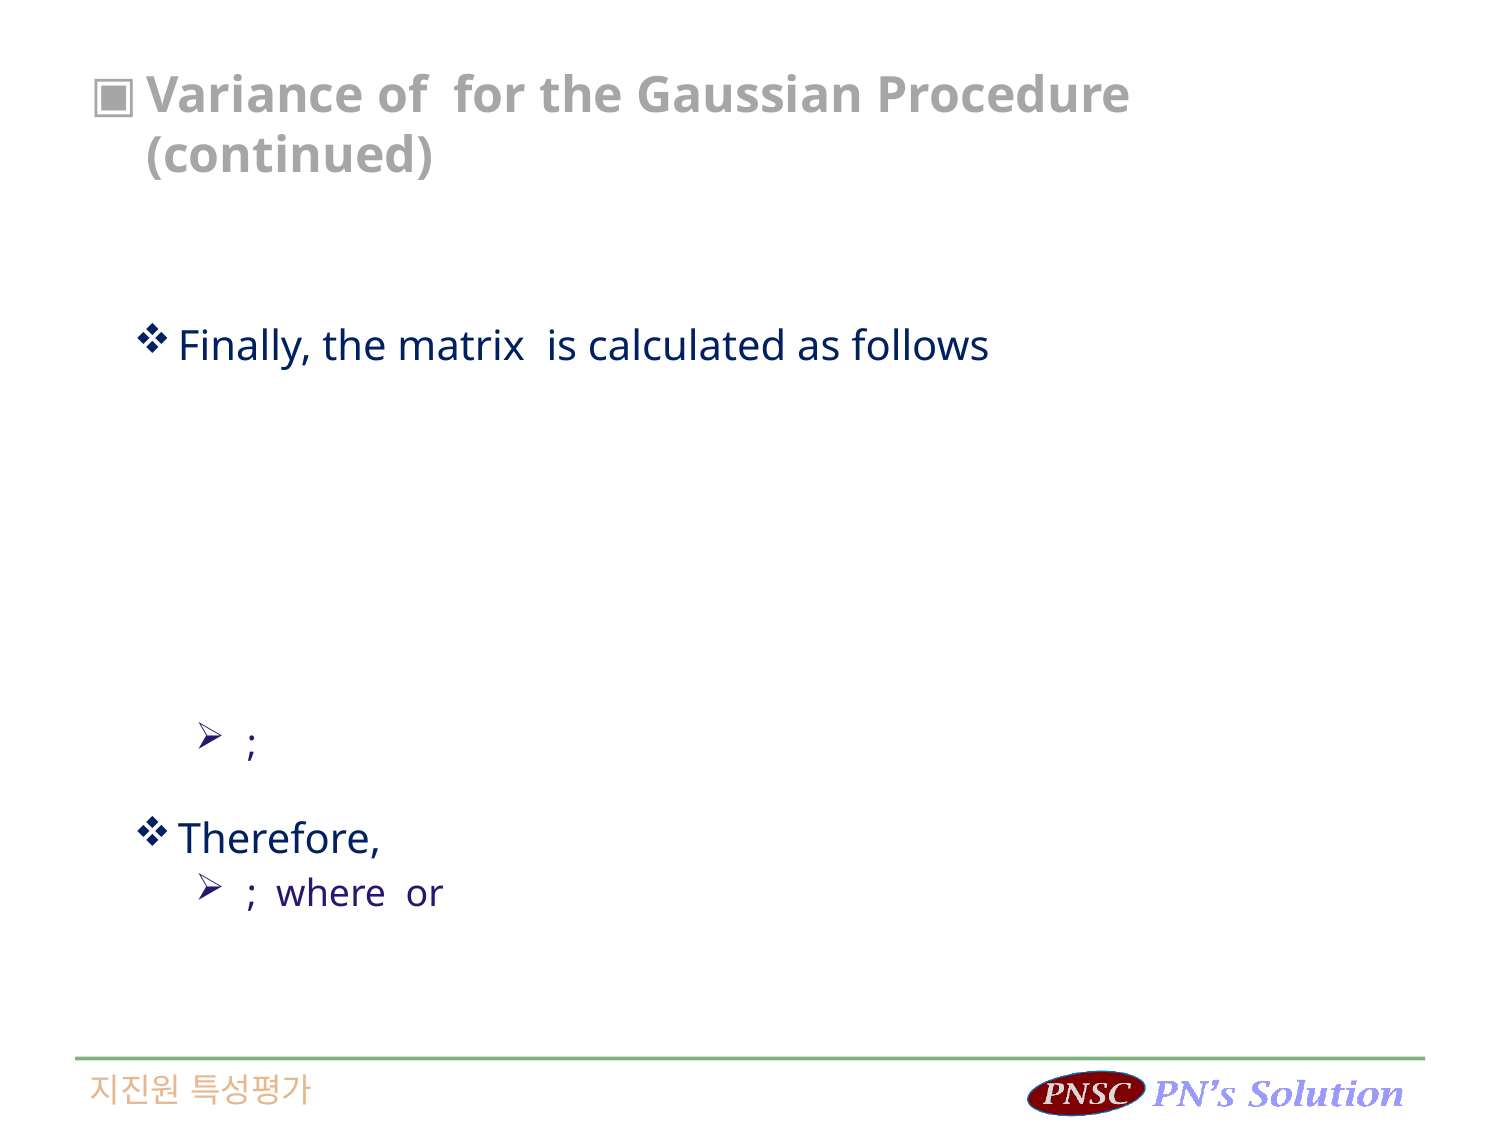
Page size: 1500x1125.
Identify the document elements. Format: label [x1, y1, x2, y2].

picture [1022, 1062, 1425, 1125]
